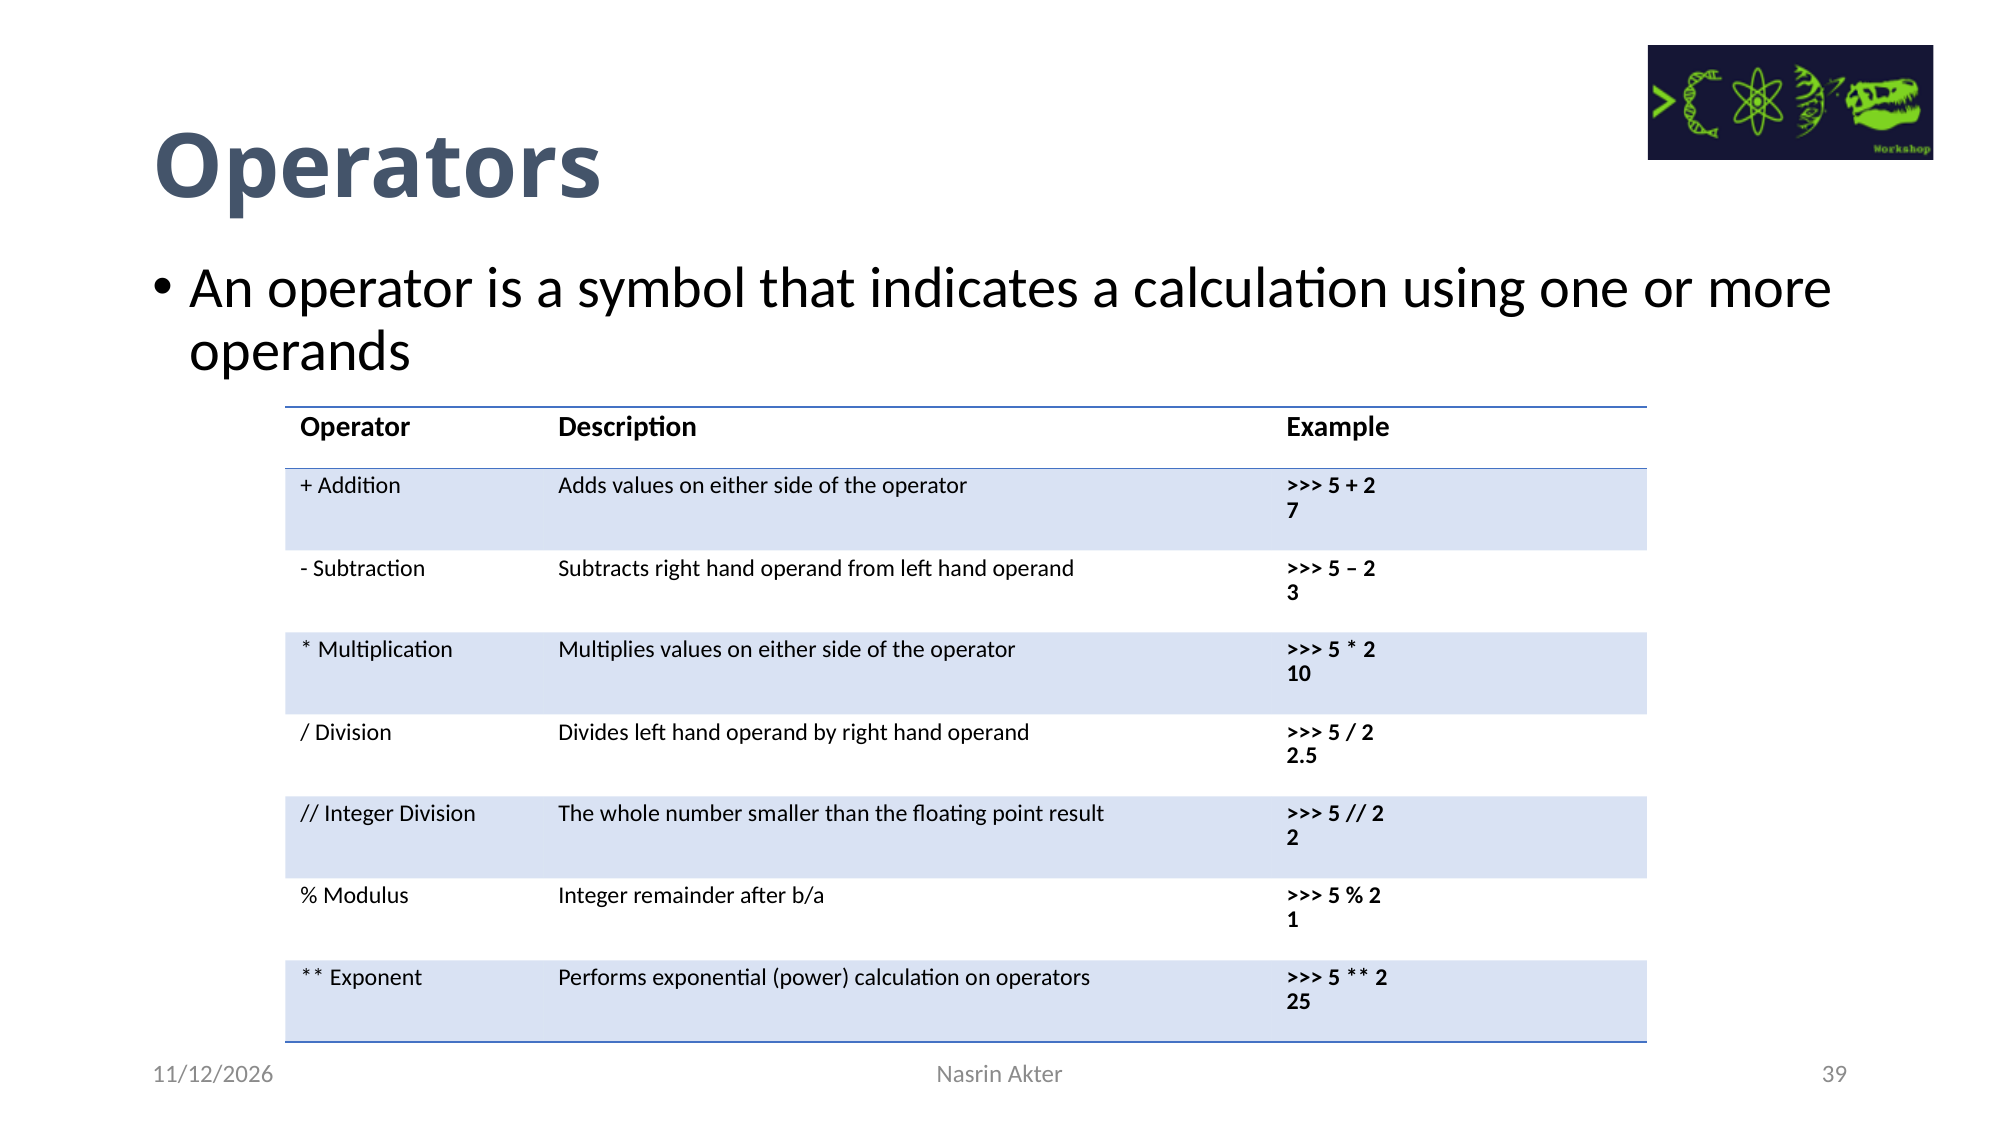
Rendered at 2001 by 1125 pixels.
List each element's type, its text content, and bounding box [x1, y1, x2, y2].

table_cell >>> 5 % 2 1 [1272, 878, 1647, 960]
table_cell ** Exponent [285, 960, 543, 1041]
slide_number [137, 1042, 588, 1103]
table_cell / Division [285, 714, 543, 796]
table_cell * Multiplication [285, 632, 543, 714]
table_header Example [1272, 408, 1647, 468]
table_cell >>> 5 ** 2 25 [1272, 960, 1647, 1041]
footer Nasrin Akter [662, 1042, 1338, 1103]
table_cell Divides left hand operand by right hand operand [543, 714, 1272, 796]
table_cell >>> 5 // 2 2 [1272, 796, 1647, 878]
table_cell + Addition [285, 469, 543, 550]
table_cell Performs exponential (power) calculation on operators [543, 960, 1272, 1041]
table_cell The whole number smaller than the floating point result [543, 796, 1272, 878]
table_cell - Subtraction [285, 550, 543, 632]
table_cell Multiplies values on either side of the operator [543, 632, 1272, 714]
table_header Operator [285, 408, 543, 468]
table_cell Adds values on either side of the operator [543, 469, 1272, 550]
table_header Description [543, 408, 1272, 468]
table_cell >>> 5 / 2 2.5 [1272, 714, 1647, 796]
slide_number 39 [1412, 1042, 1863, 1103]
table_cell % Modulus [285, 878, 543, 960]
list An operator is a symbol that indicates a calculation using one or more operands [137, 249, 1863, 964]
picture [1647, 45, 1934, 160]
table_cell Integer remainder after b/a [543, 878, 1272, 960]
table_cell >>> 5 * 2 10 [1272, 632, 1647, 714]
table_cell Subtracts right hand operand from left hand operand [543, 550, 1272, 632]
title Operators [137, 59, 1863, 249]
table_cell >>> 5 + 2 7 [1272, 469, 1647, 550]
table_cell // Integer Division [285, 796, 543, 878]
table_cell >>> 5 – 2 3 [1272, 550, 1647, 632]
